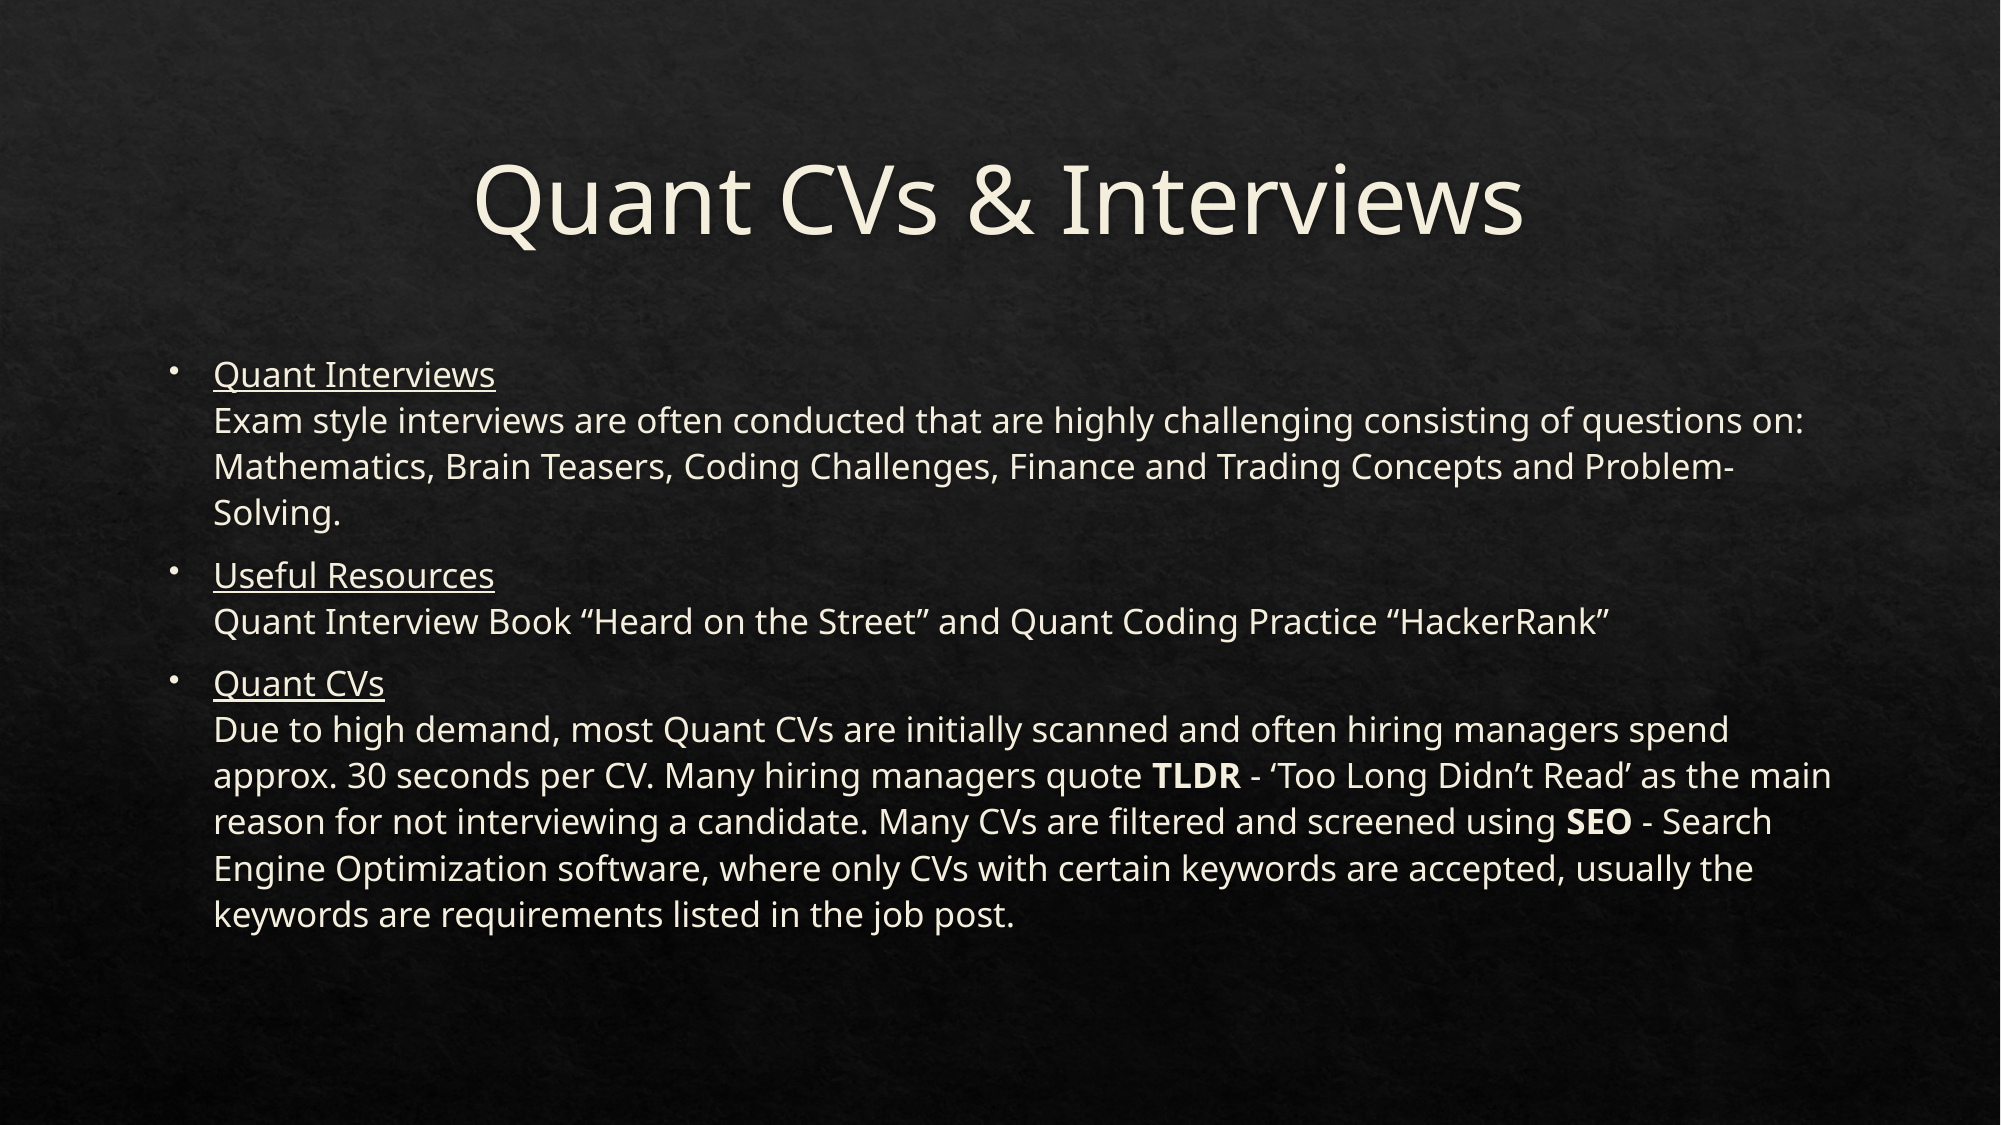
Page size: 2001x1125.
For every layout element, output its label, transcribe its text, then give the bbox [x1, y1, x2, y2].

title Quant CVs & Interviews [149, 99, 1849, 307]
list Quant Interviews Exam style interviews are often conducted that are highly challenging consisting of questions on: Mathematics, Brain Teasers, Coding Challenges, Finance and Trading Concepts and Problem-Solving. Useful Resources Quant Interview Book “Heard on the Street” and Quant Coding Practice “HackerRank” Quant CVs Due to high demand, most Quant CVs are initially scanned and often hiring managers spend approx. 30 seconds per CV. Many hiring managers quote TLDR - ‘Too Long Didn’t Read’ as the main reason for not interviewing a candidate. Many CVs are filtered and screened using SEO - Search Engine Optimization software, where only CVs with certain keywords are accepted, usually the keywords are requirements listed in the job post. [149, 340, 1849, 950]
